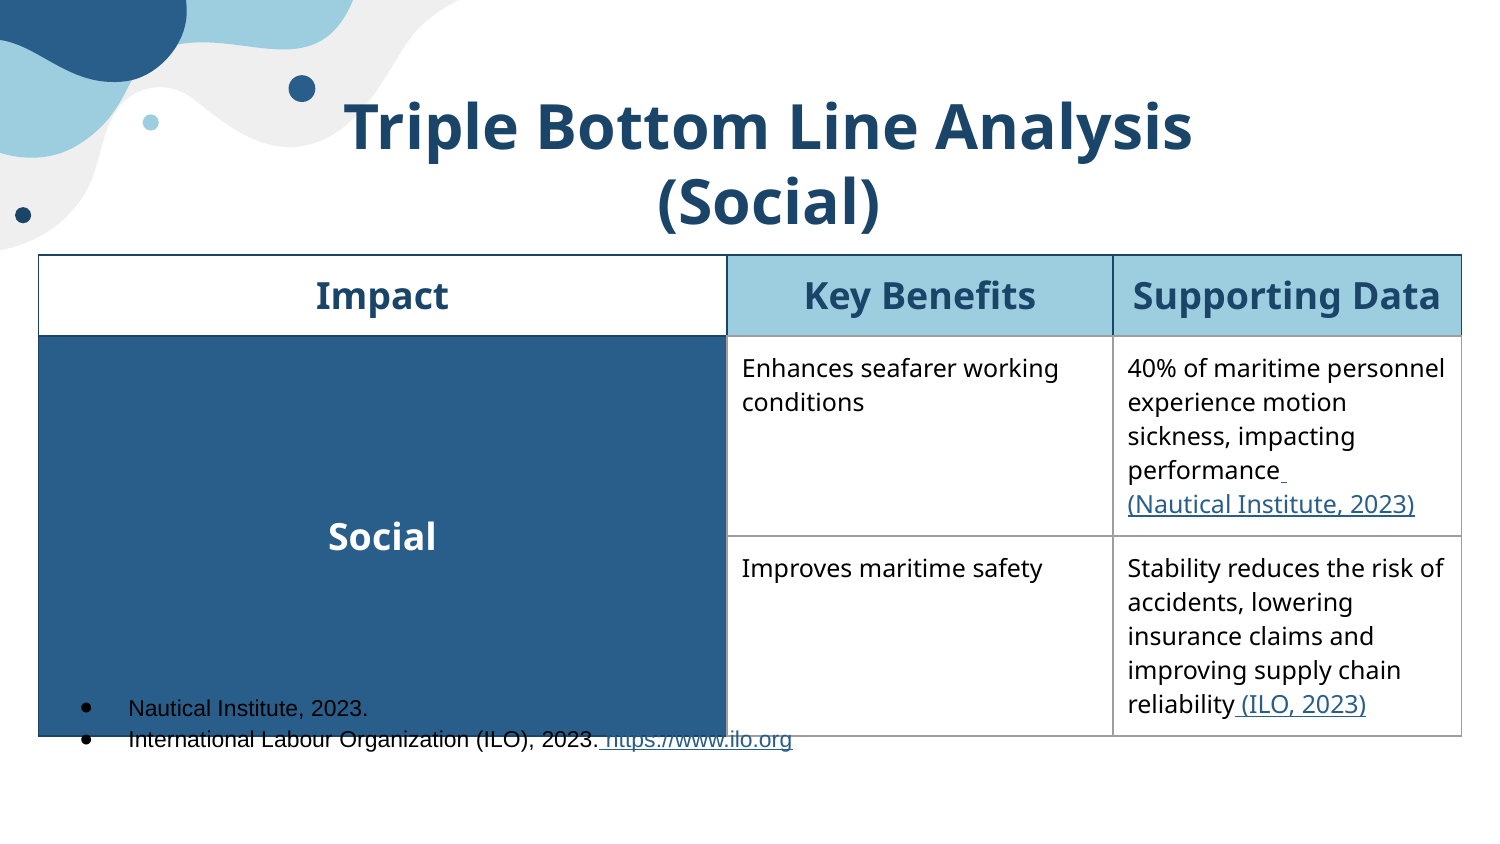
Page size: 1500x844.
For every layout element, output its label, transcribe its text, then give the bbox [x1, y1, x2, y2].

text_box Nautical Institute, 2023. https://www.nautinst.org International Labour Organization (ILO), 2023. https://www.ilo.org [38, 674, 937, 768]
table_header Supporting Data [1114, 256, 1461, 335]
title Triple Bottom Line Analysis (Social) [284, 72, 1254, 166]
table_cell Social [39, 337, 726, 674]
table_cell 40% of maritime personnel experience motion sickness, impacting performance (Nautical Institute, 2023) [1114, 337, 1461, 535]
table_header Impact [39, 256, 726, 335]
table_cell Improves maritime safety [728, 537, 1112, 735]
table_cell Stability reduces the risk of accidents, lowering insurance claims and improving supply chain reliability (ILO, 2023) [1114, 537, 1461, 735]
table_cell Enhances seafarer working conditions [728, 337, 1112, 535]
table_header Key Benefits [728, 256, 1112, 335]
